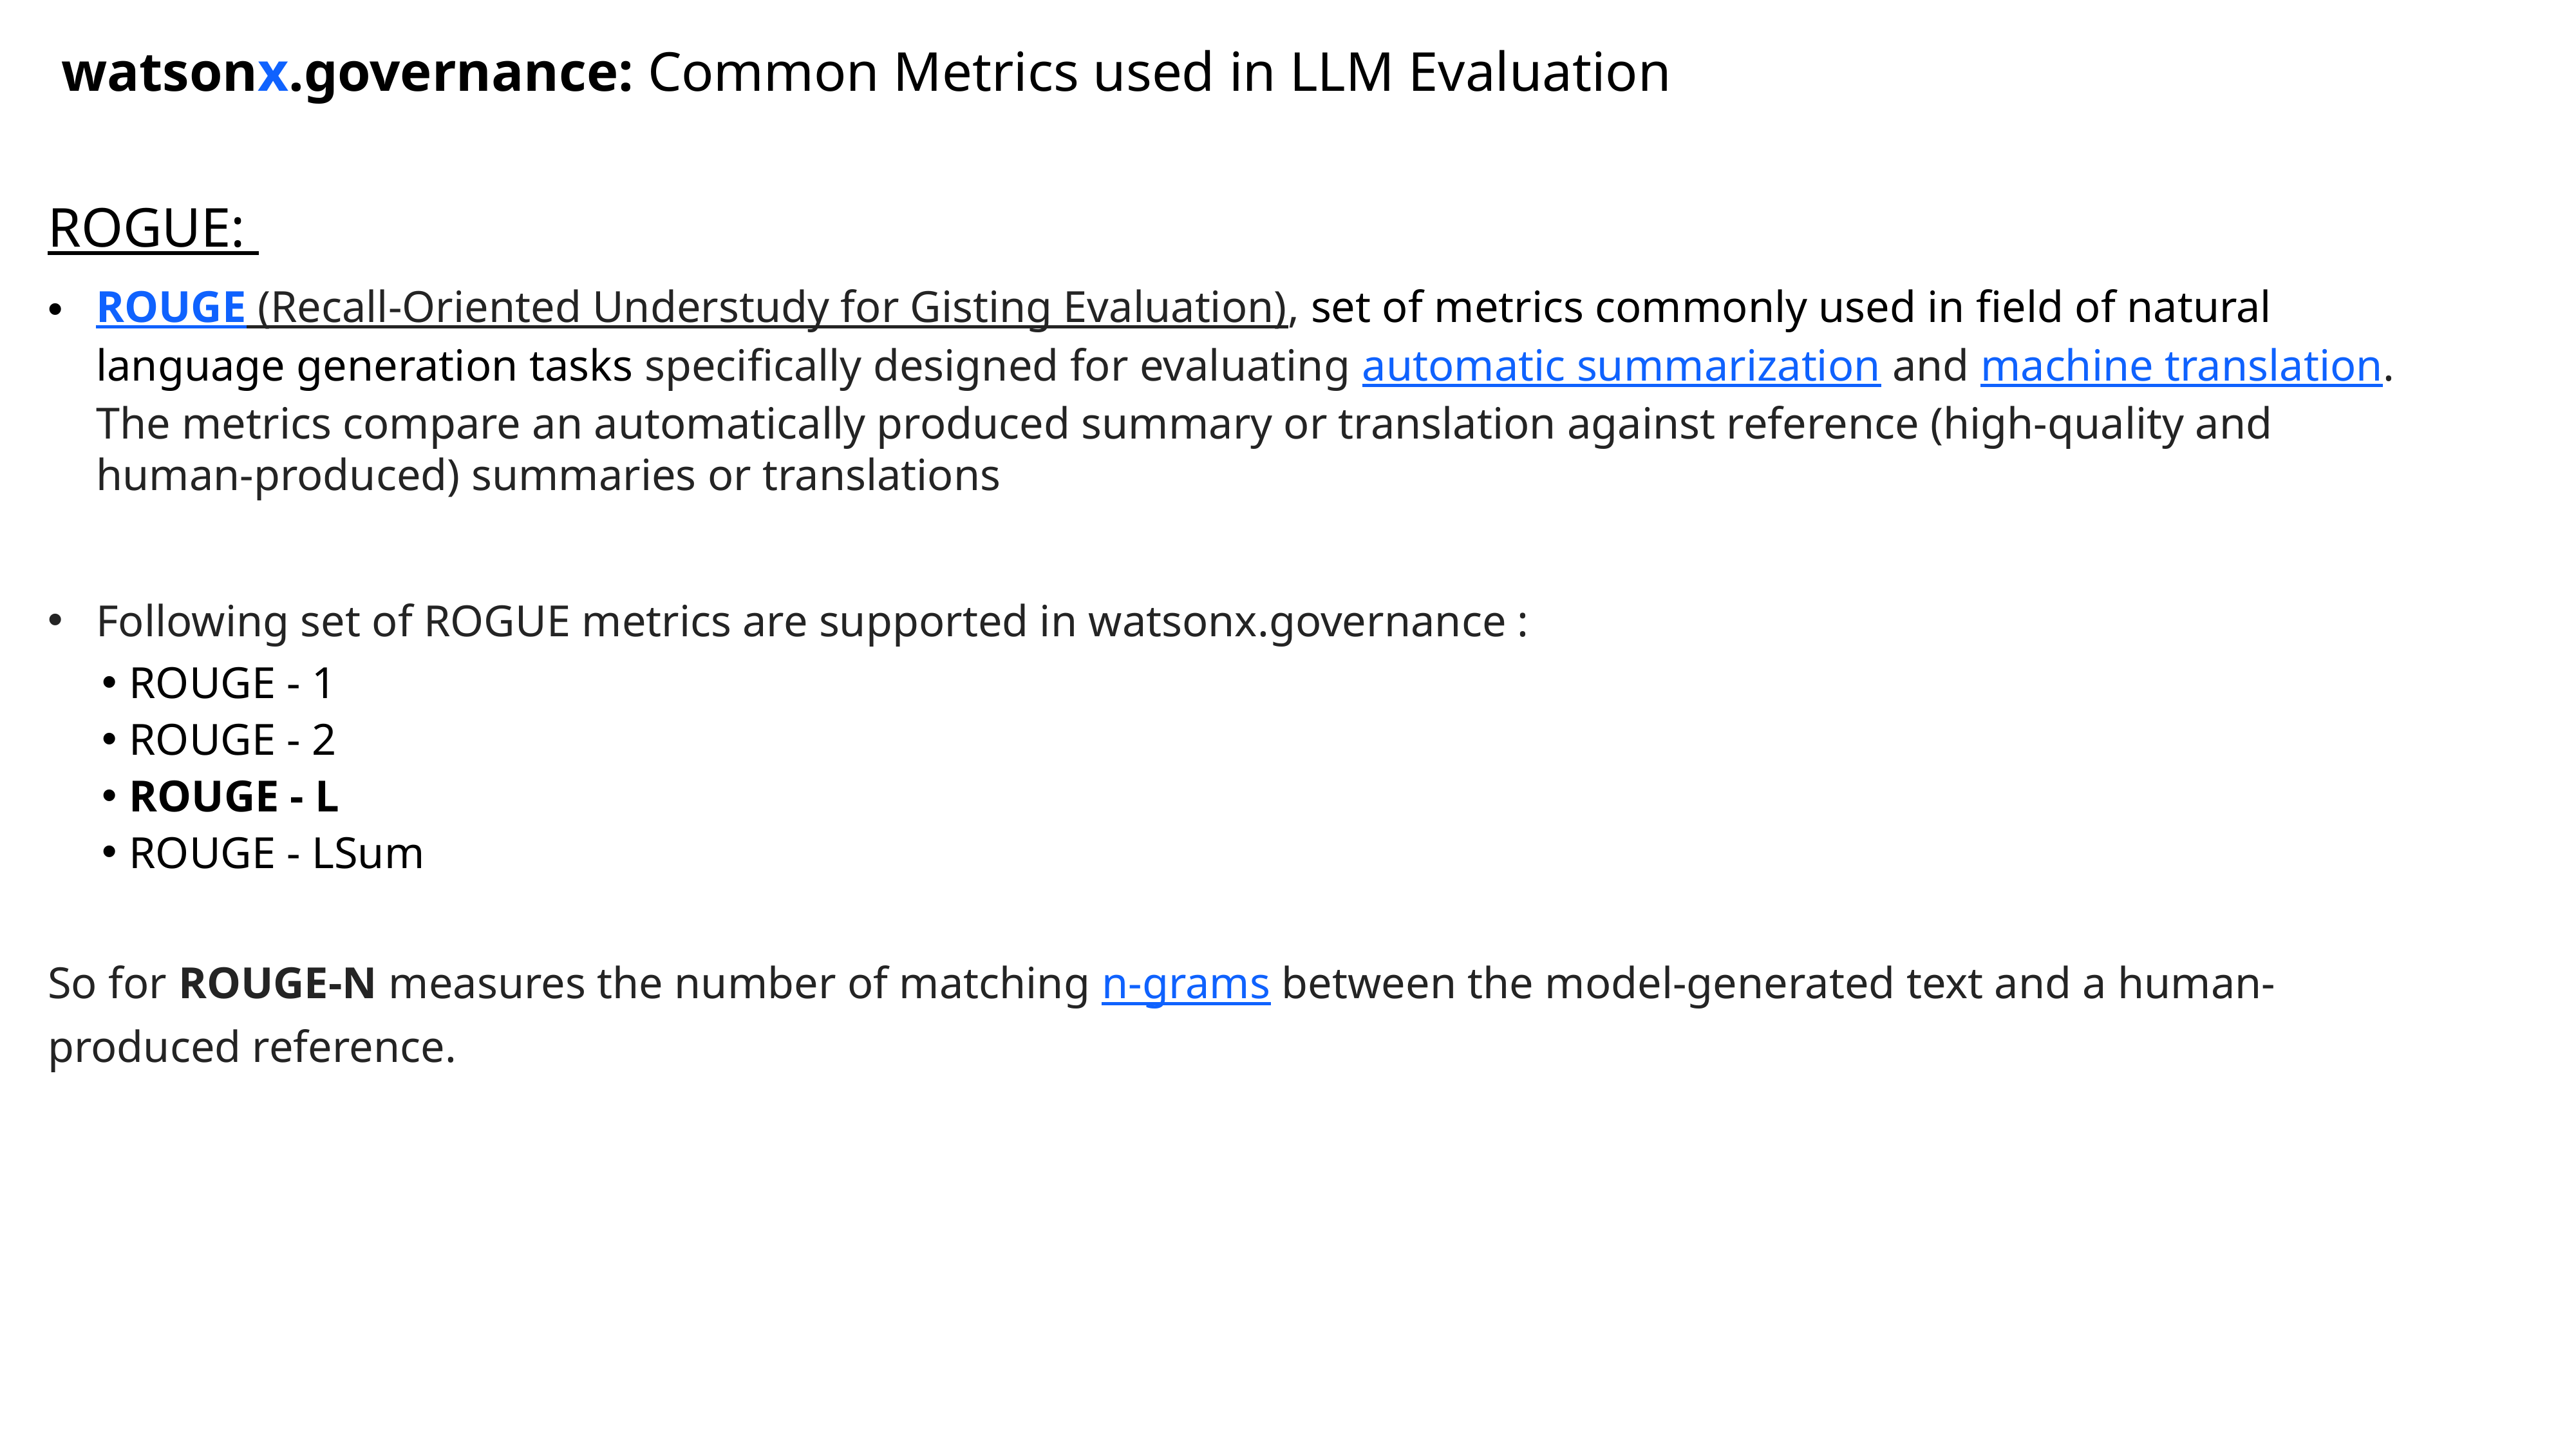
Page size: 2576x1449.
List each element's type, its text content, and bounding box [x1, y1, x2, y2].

list ROGUE: ROUGE (Recall-Oriented Understudy for Gisting Evaluation), set of metrics commonly used in field of natural language generation tasks specifically designed for evaluating automatic summarization and machine translation. The metrics compare an automatically produced summary or translation against reference (high-quality and human-produced) summaries or translations Following set of ROGUE metrics are supported in watsonx.governance : ROUGE - 1 ROUGE - 2 ROUGE - L ROUGE - LSum So for ROUGE-N measures the number of matching n-grams between the model-generated text and a human-produced reference. [47, 193, 2436, 1323]
title watsonx.governance: Common Metrics used in LLM Evaluation [61, 37, 2423, 120]
